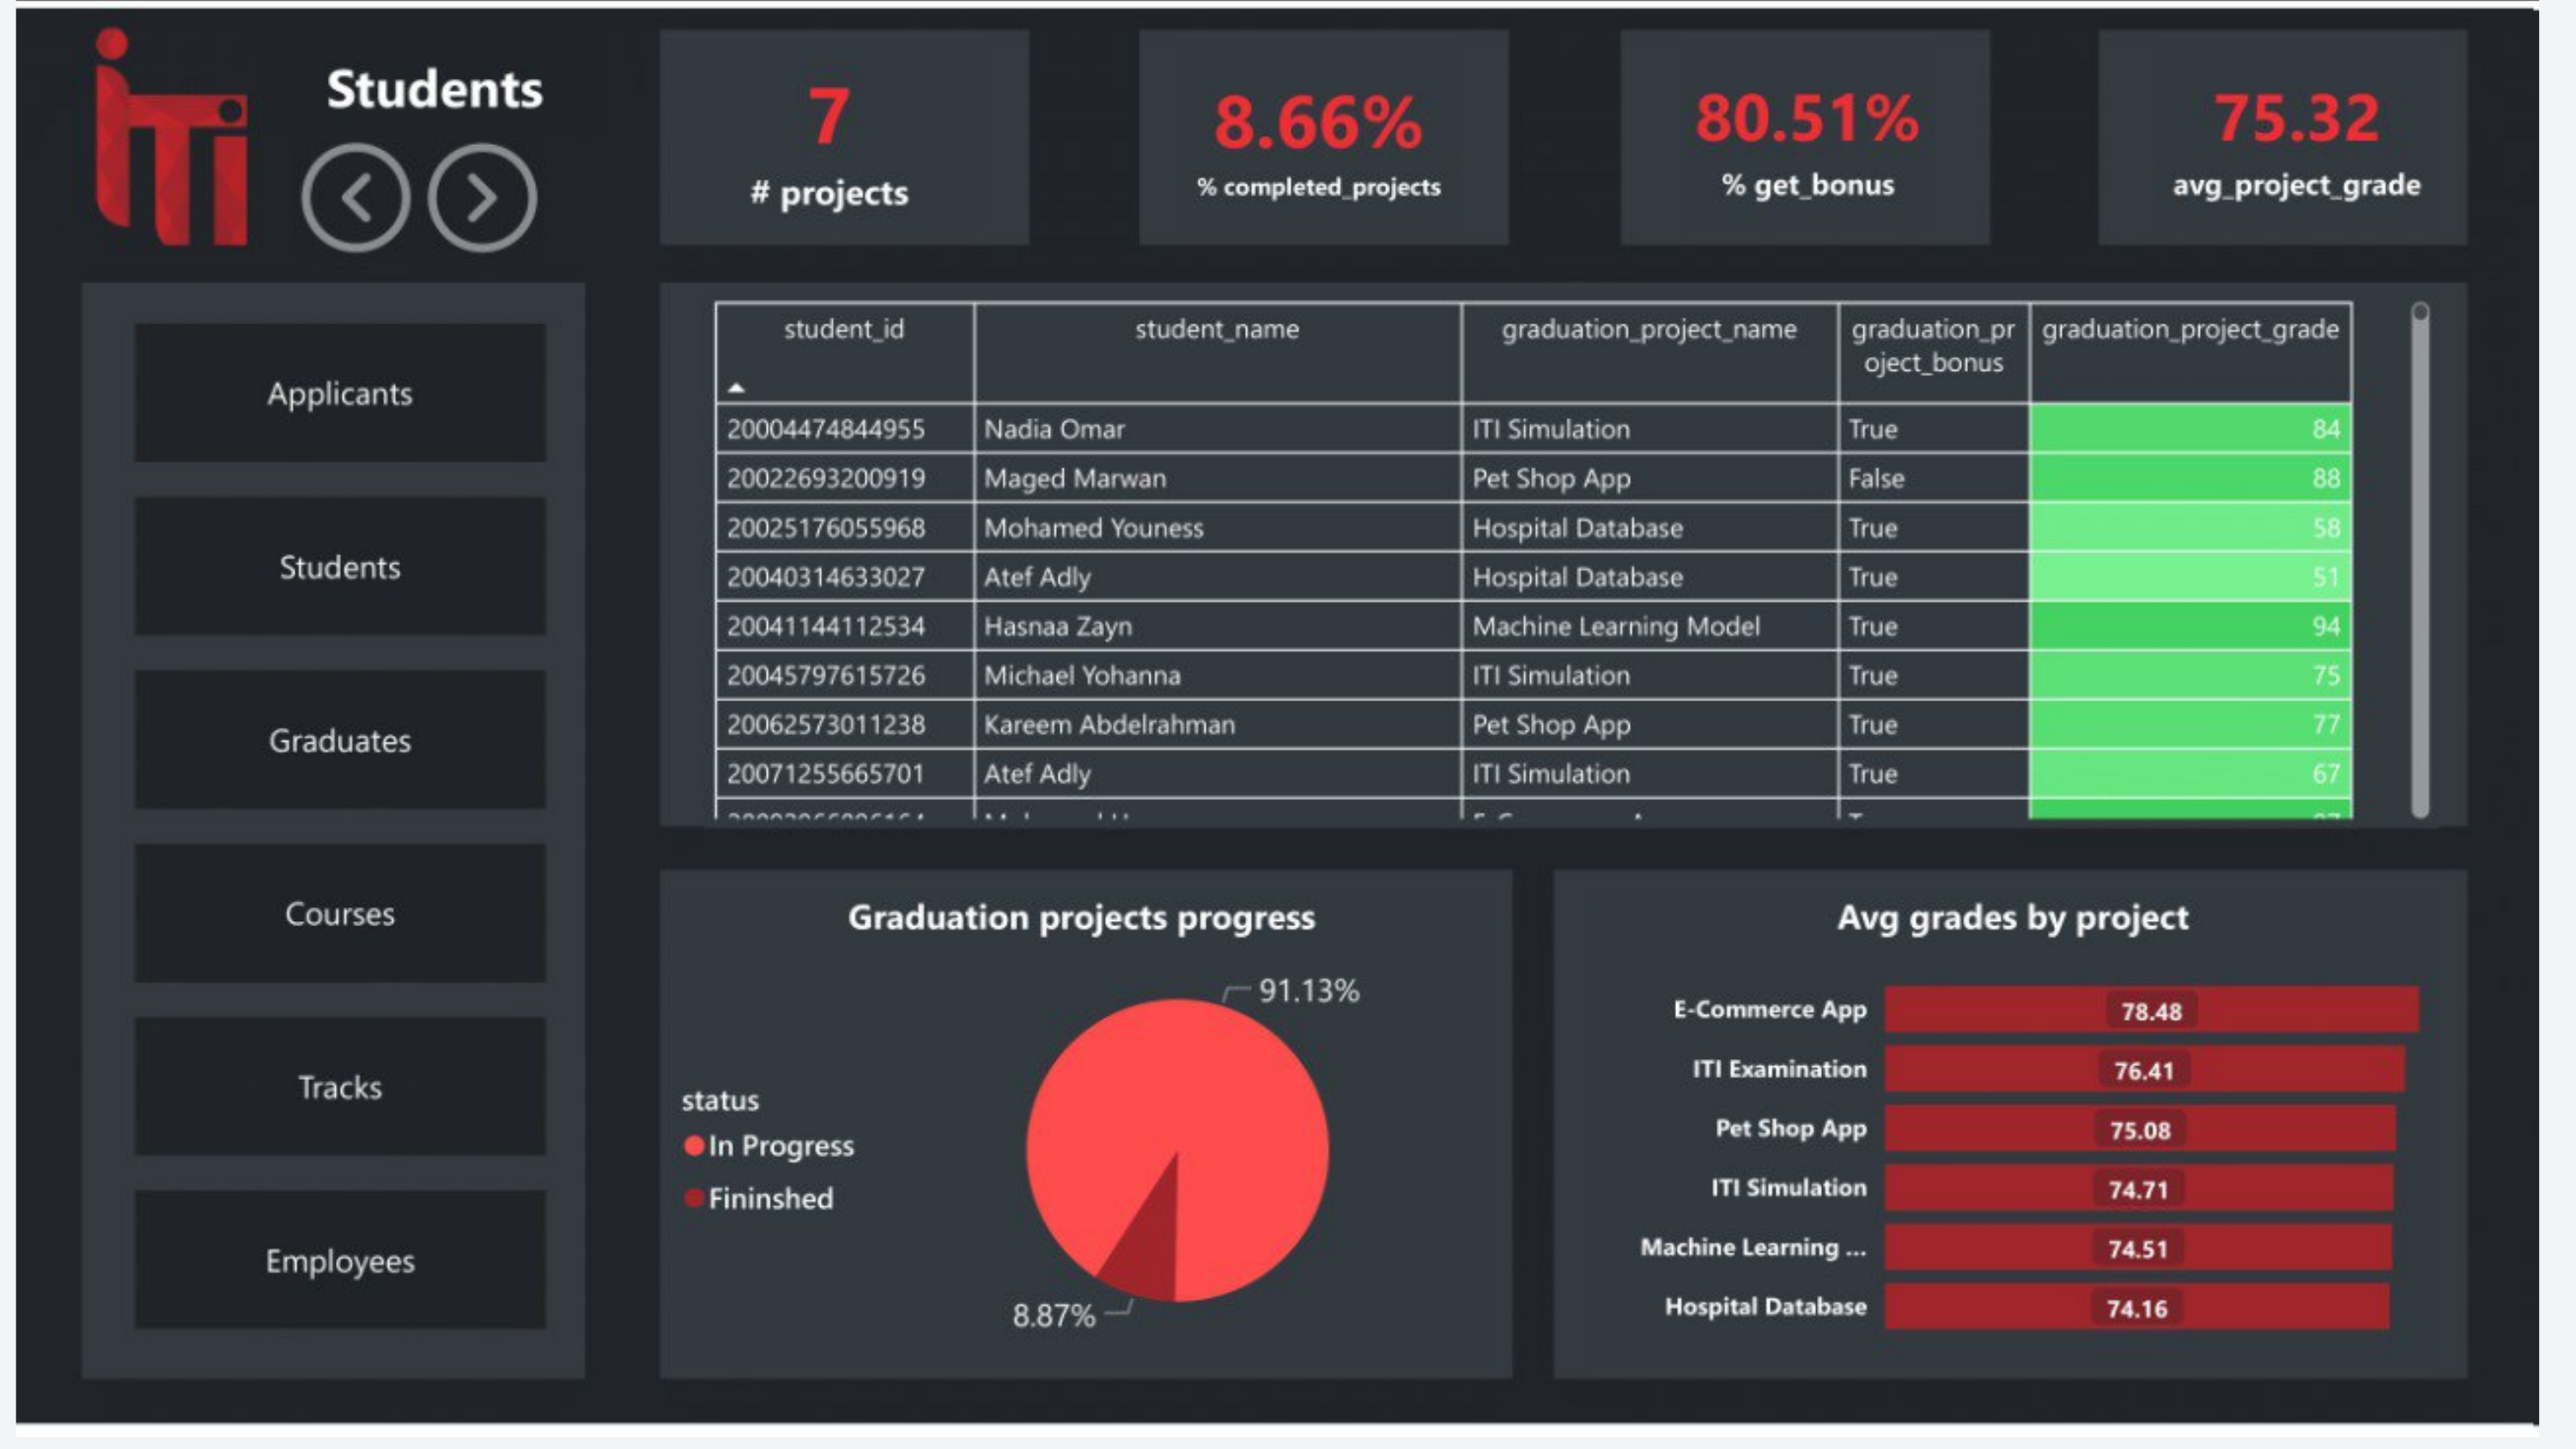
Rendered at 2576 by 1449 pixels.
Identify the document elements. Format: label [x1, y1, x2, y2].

text_box [15, 0, 2540, 1437]
